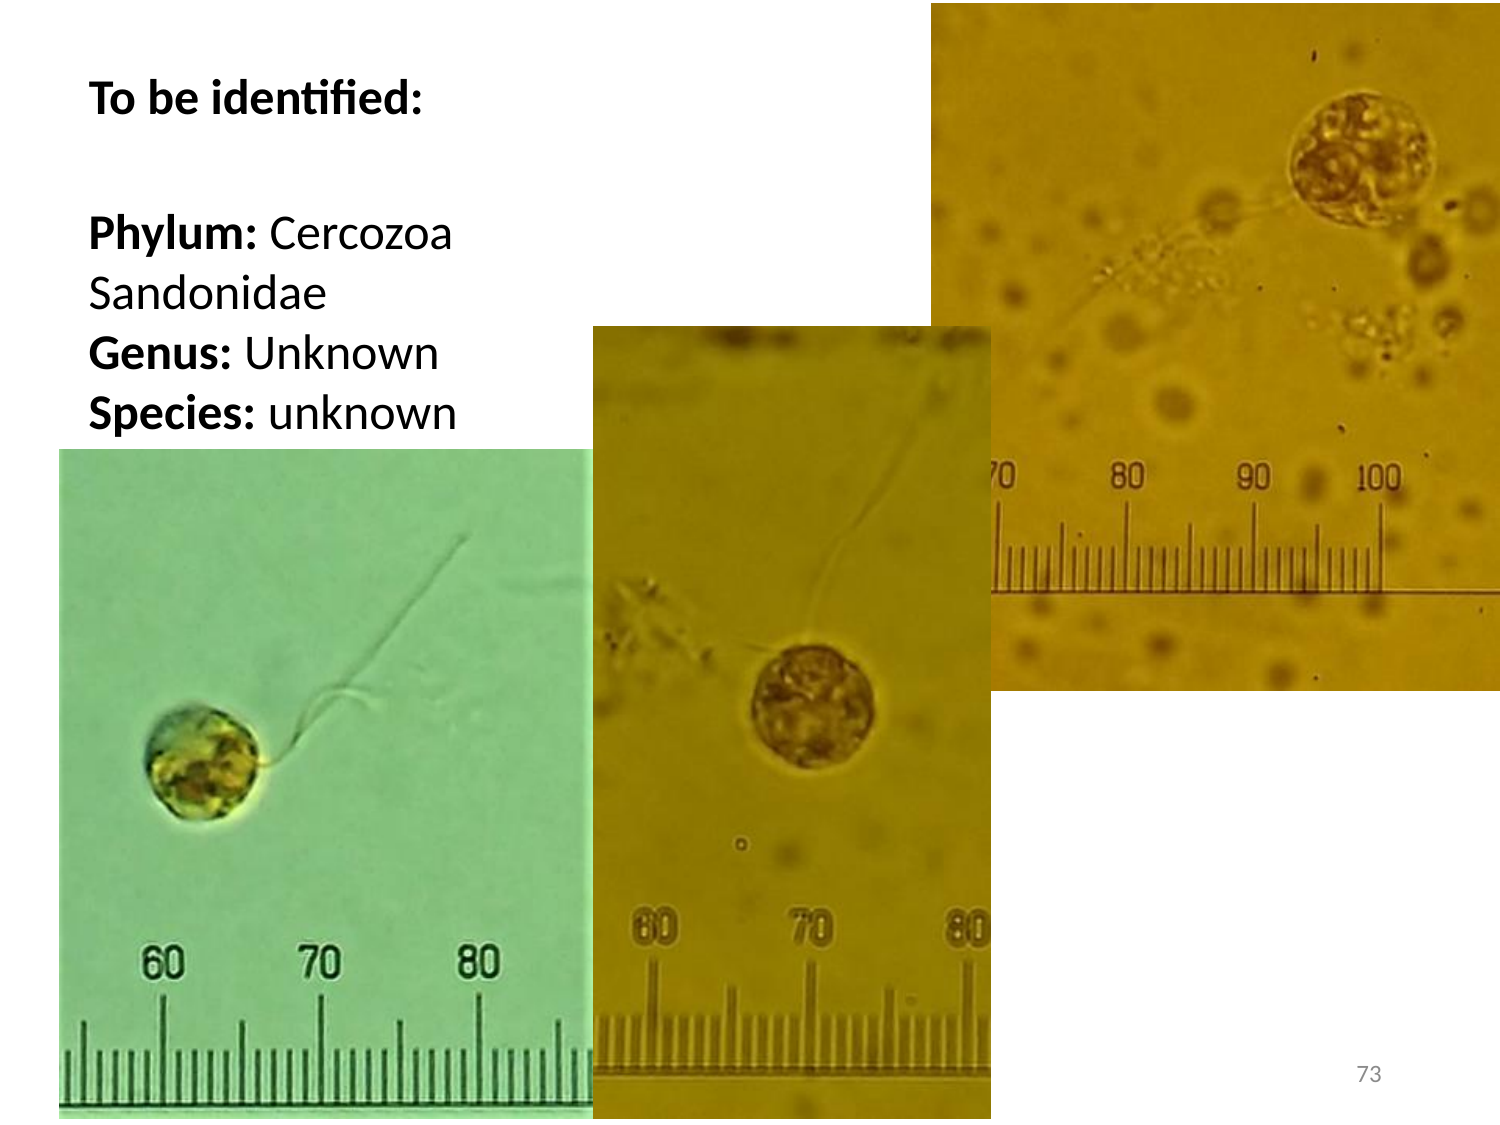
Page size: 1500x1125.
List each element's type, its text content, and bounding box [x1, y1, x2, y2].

slide_number 73 [1059, 1042, 1397, 1103]
picture [59, 3, 1500, 1119]
text_box Phylum: Cercozoa Sandonidae Genus: Unknown Species: unknown Species nickname: vitré [73, 192, 786, 449]
text_box To be identified: [73, 56, 704, 132]
